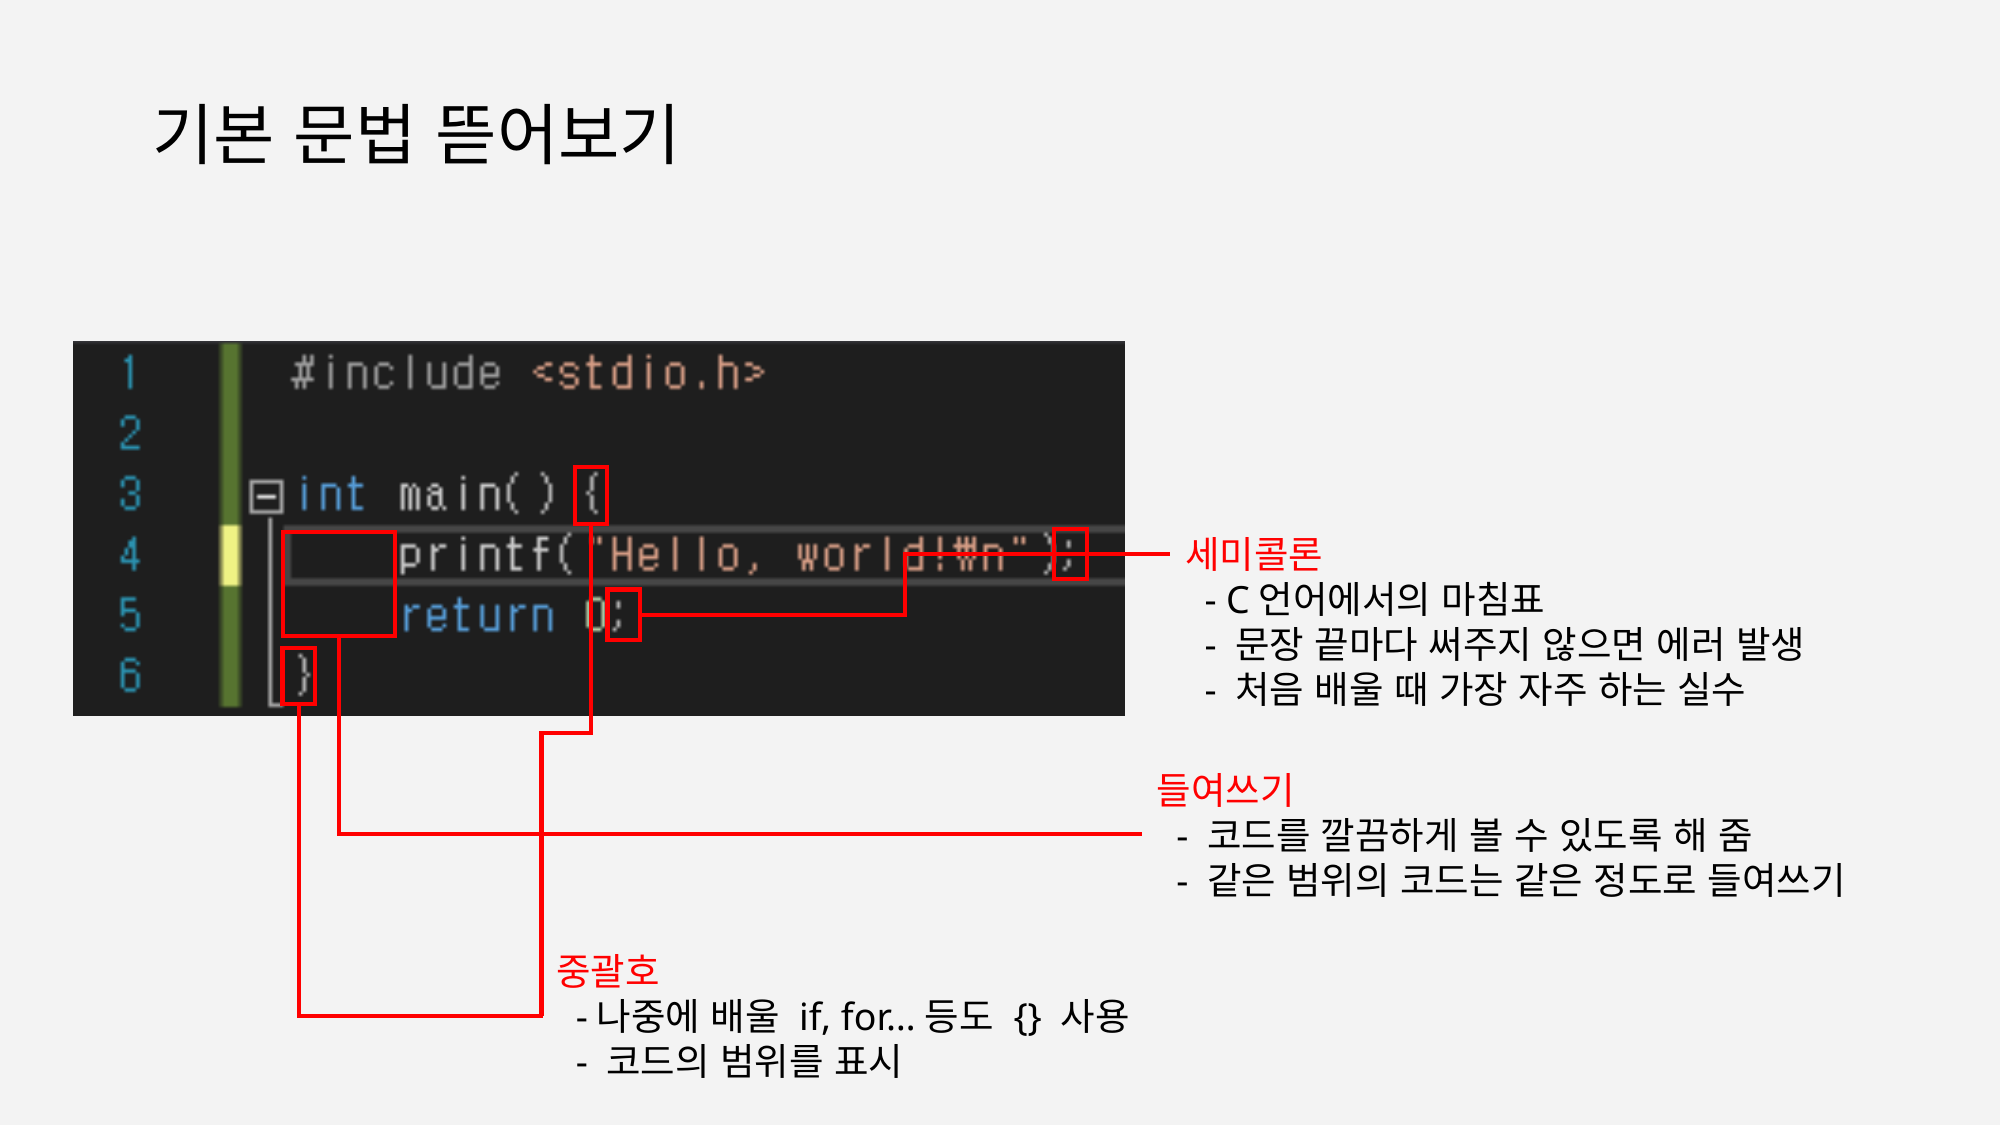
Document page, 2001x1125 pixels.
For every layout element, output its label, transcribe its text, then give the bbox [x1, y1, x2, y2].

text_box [1353, 523, 1930, 721]
title 기본 문법 뜯어보기 [137, 64, 1863, 212]
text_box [282, 912, 1353, 1093]
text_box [282, 531, 1880, 912]
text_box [282, 466, 1353, 531]
picture [73, 341, 1125, 716]
